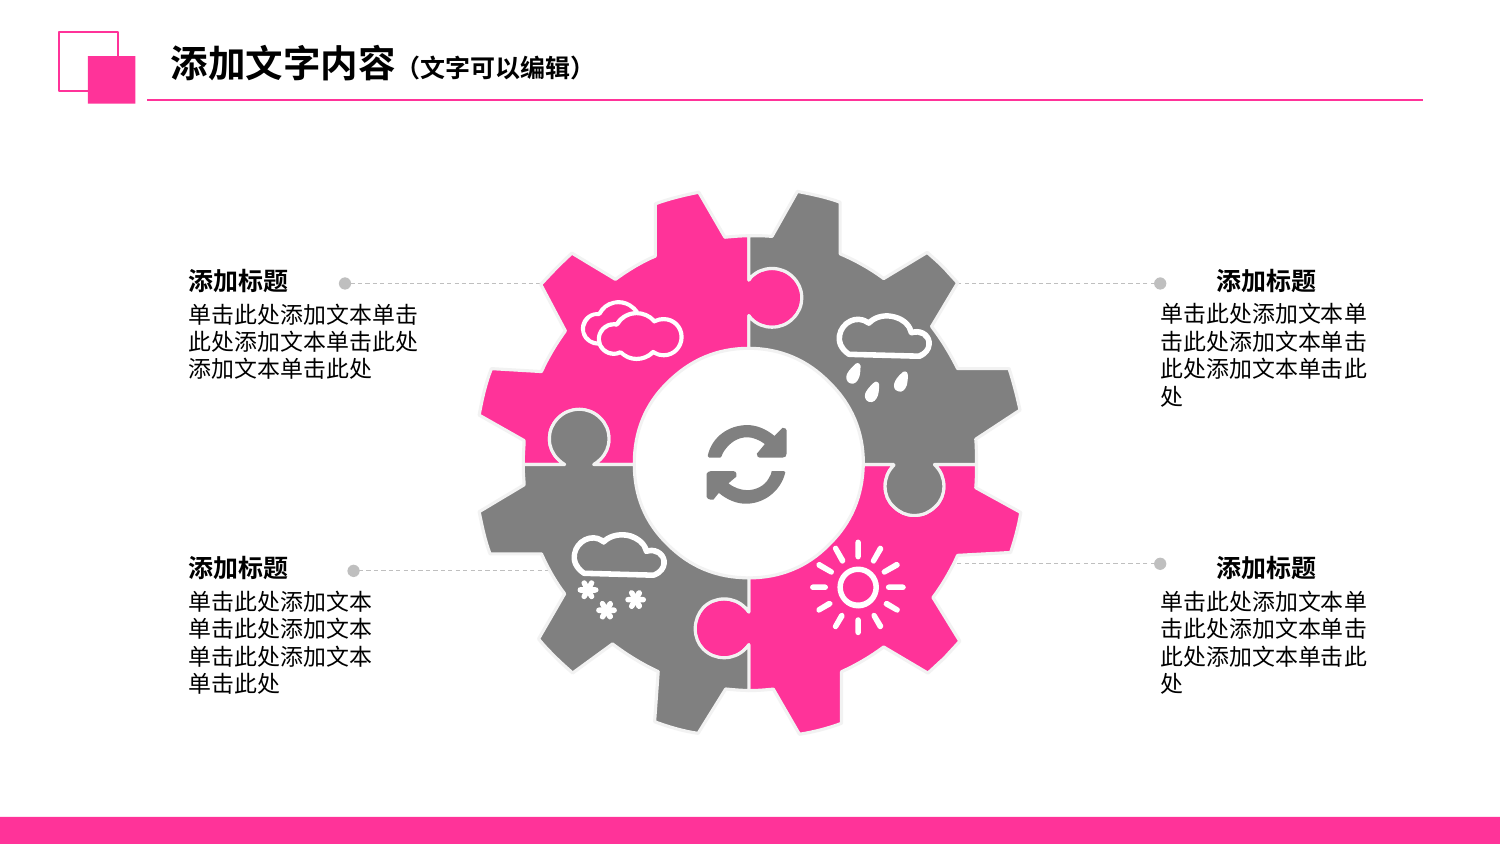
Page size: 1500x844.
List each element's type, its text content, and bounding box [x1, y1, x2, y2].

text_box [1026, 552, 1377, 699]
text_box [188, 264, 473, 384]
text_box 添加文字内容（文字可以编辑） [159, 34, 736, 91]
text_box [748, 191, 1021, 516]
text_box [478, 409, 750, 734]
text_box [478, 191, 746, 408]
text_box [1026, 264, 1377, 412]
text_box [188, 552, 473, 699]
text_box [754, 523, 1021, 735]
